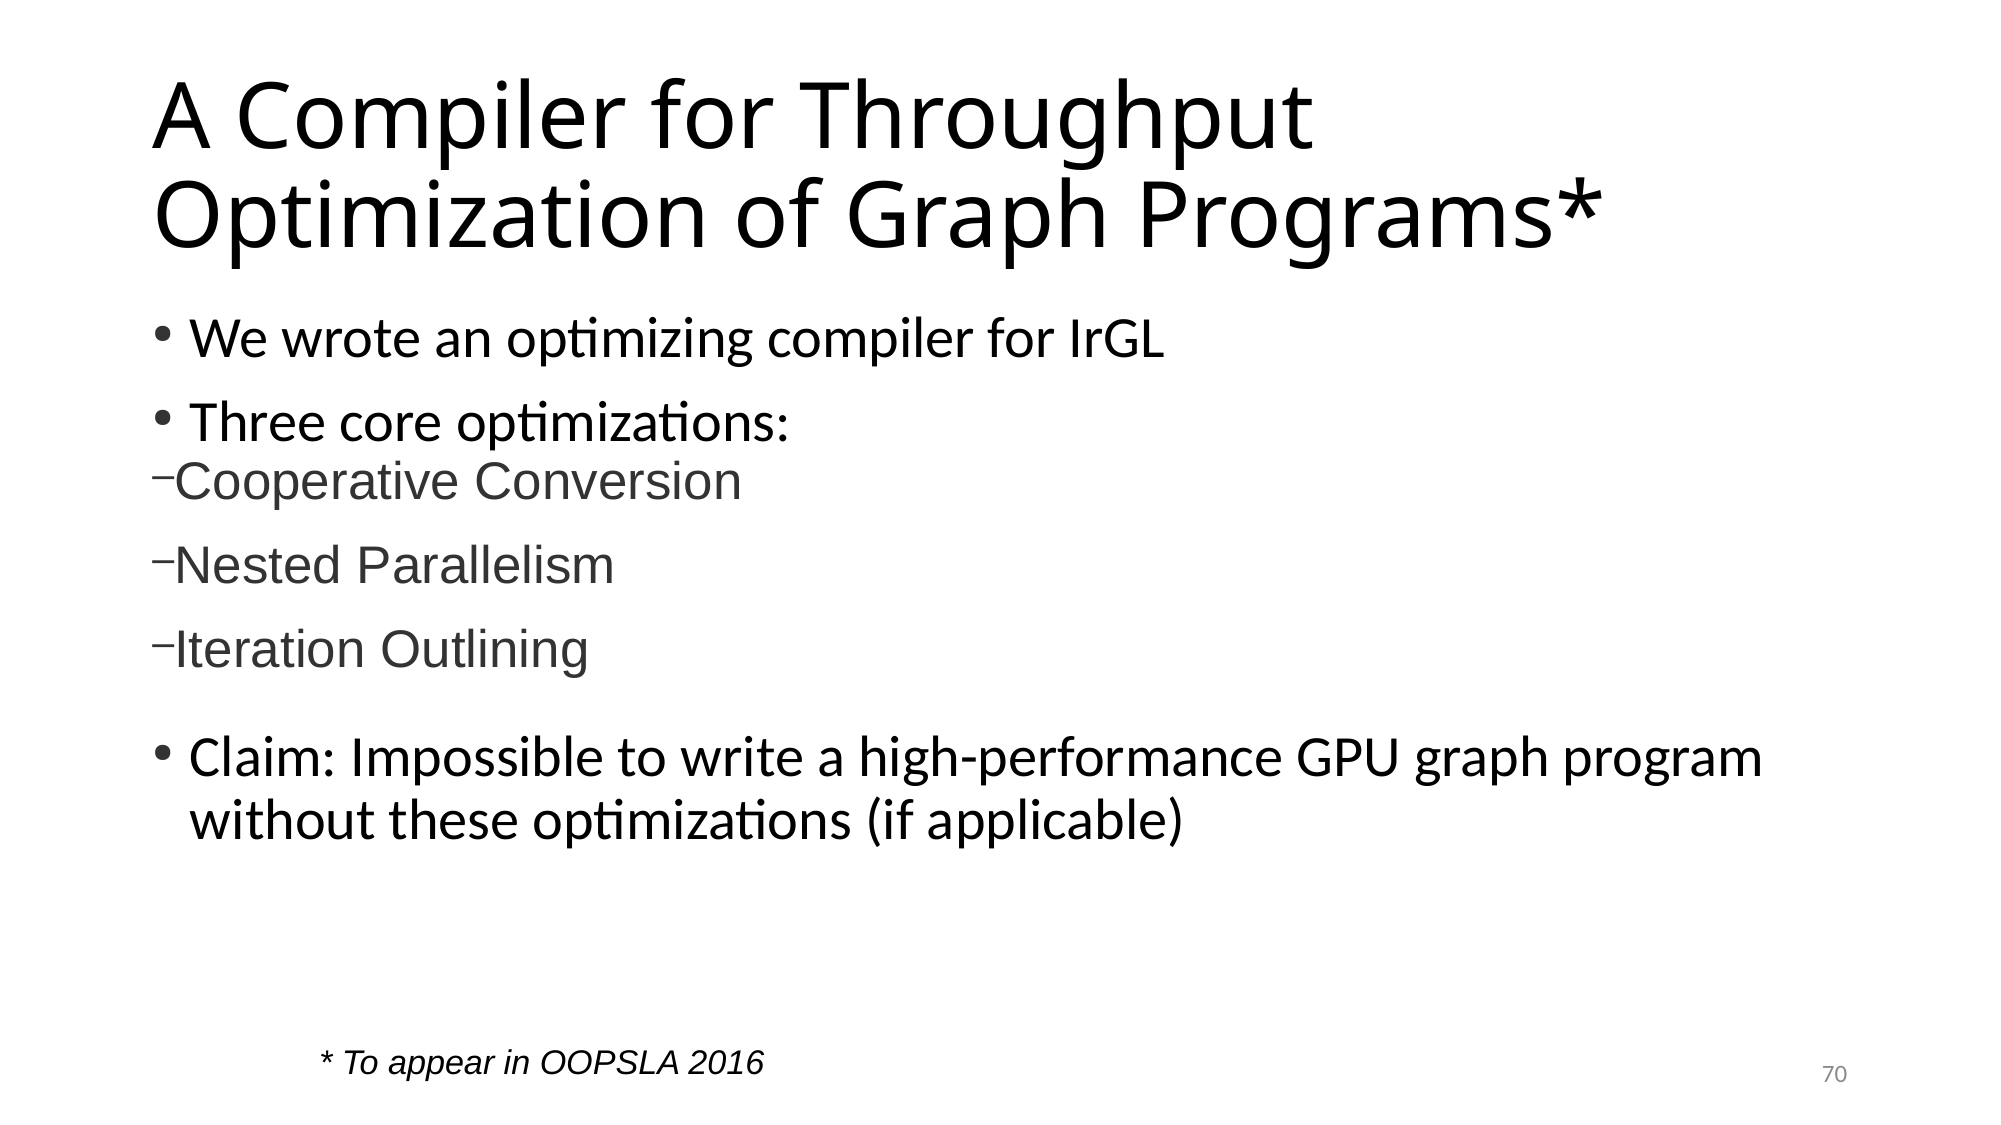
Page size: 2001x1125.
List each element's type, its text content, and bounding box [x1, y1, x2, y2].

title A Compiler for Throughput Optimization of Graph Programs* [137, 62, 1863, 276]
list We wrote an optimizing compiler for IrGL Three core optimizations: Cooperative Conversion Nested Parallelism Iteration Outlining Claim: Impossible to write a high-performance GPU graph program without these optimizations (if applicable) [137, 299, 1863, 1014]
slide_number 70 [1412, 1042, 1863, 1103]
text_box * To appear in OOPSLA 2016 [305, 1034, 778, 1089]
